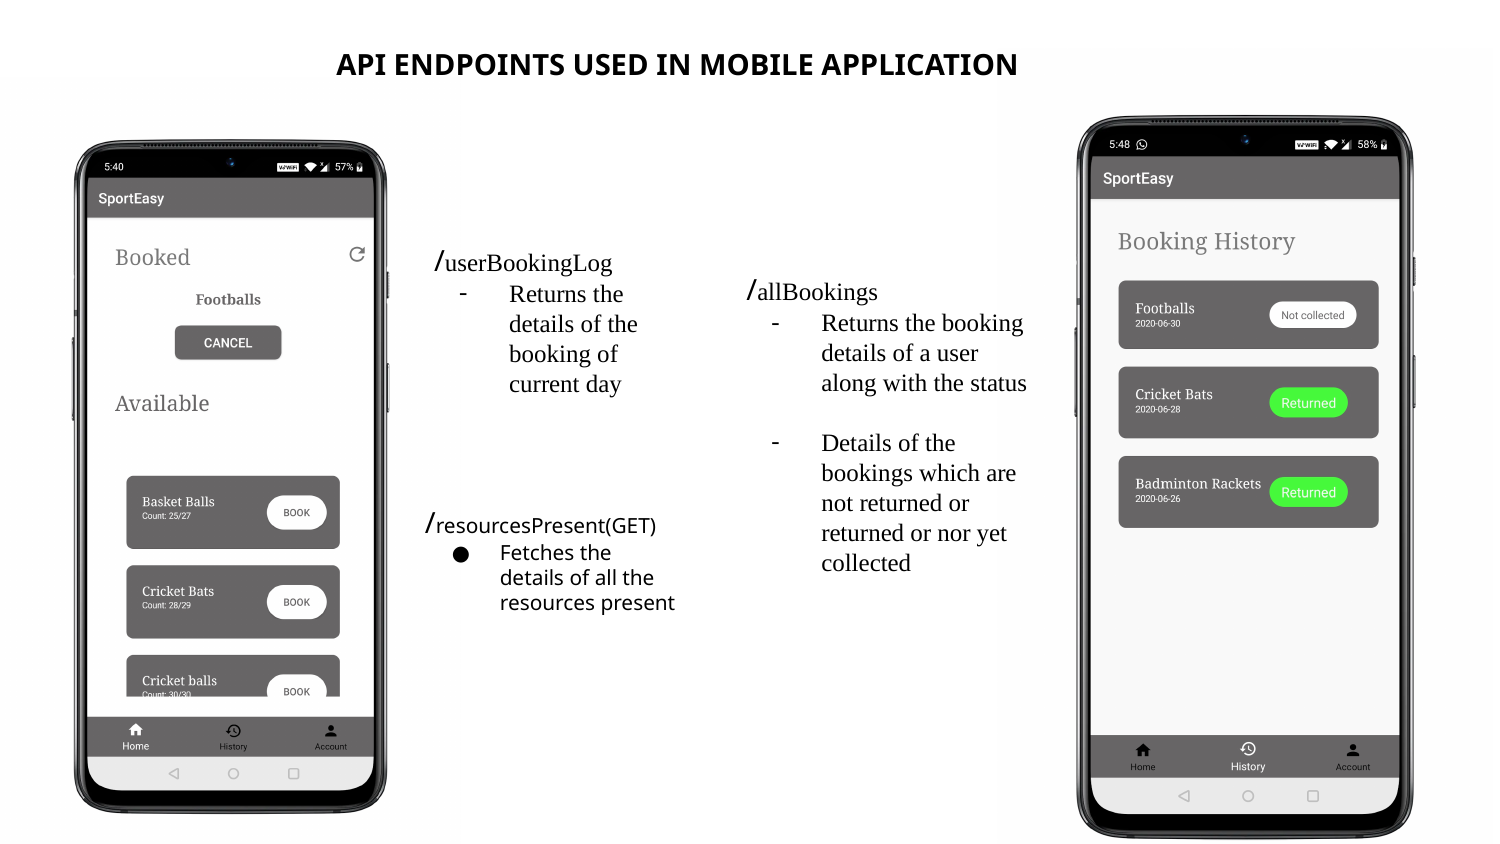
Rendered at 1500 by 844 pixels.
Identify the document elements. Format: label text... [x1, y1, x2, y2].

text_box /resourcesPresent(GET) Fetches the details of all the resources present [465, 489, 692, 654]
text_box API ENDPOINTS USED IN MOBILE APPLICATION [321, 31, 1124, 106]
text_box /userBookingLog Returns the details of the booking of current day [465, 227, 661, 435]
text_box /allBookings Returns the booking details of a user along with the status Details of the bookings which are not returned or returned or nor yet collected [731, 256, 992, 761]
picture [997, 47, 1494, 844]
picture [0, 77, 461, 844]
